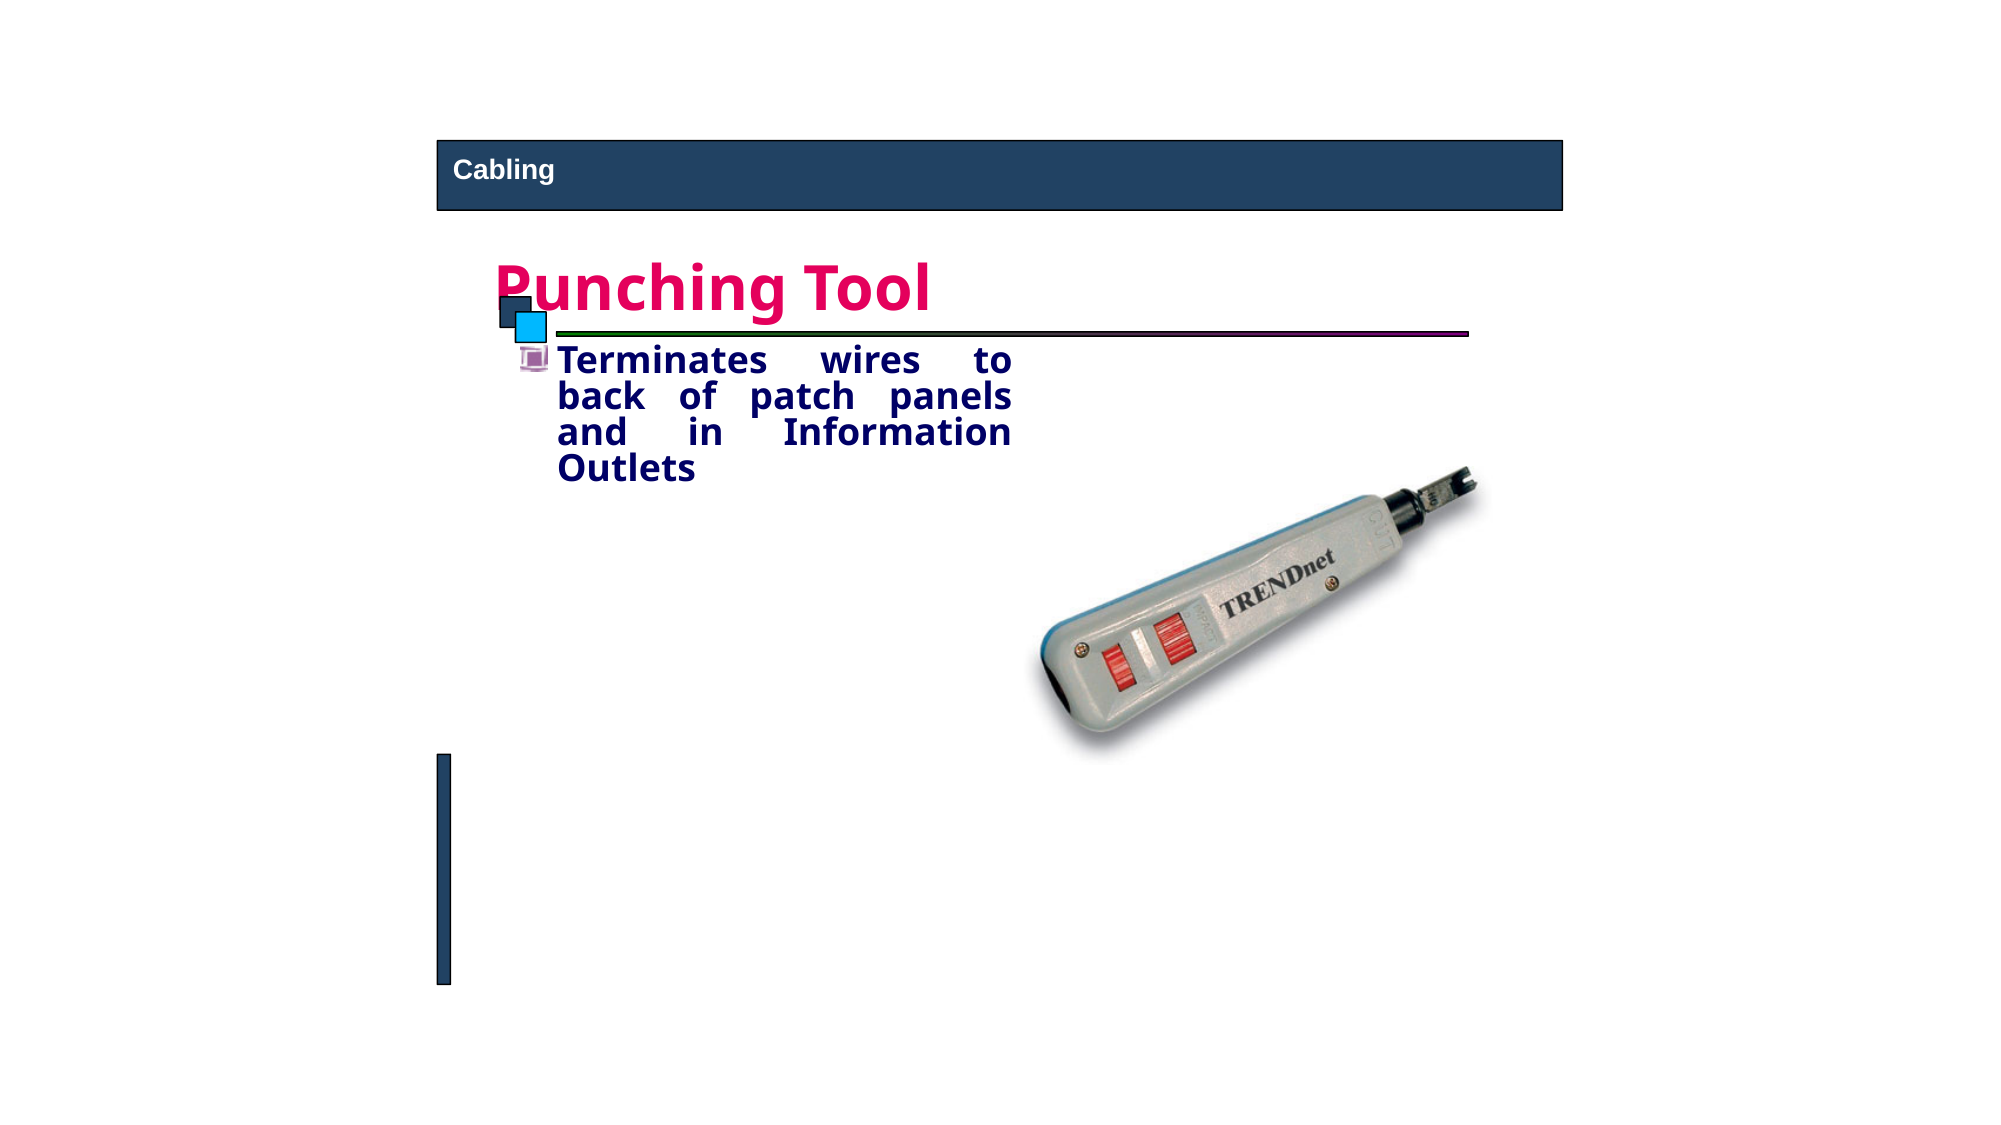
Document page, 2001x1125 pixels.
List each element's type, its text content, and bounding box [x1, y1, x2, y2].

text_box [515, 311, 547, 343]
picture [520, 345, 548, 372]
list Terminates wires to back of patch panels and in Information Outlets [493, 337, 1029, 895]
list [1022, 466, 1493, 766]
text_box Cabling [452, 153, 1169, 186]
text_box [437, 754, 451, 985]
text_box [556, 331, 1469, 337]
text_box [437, 140, 1563, 211]
title Punching Tool [493, 224, 1507, 357]
text_box [500, 296, 531, 328]
